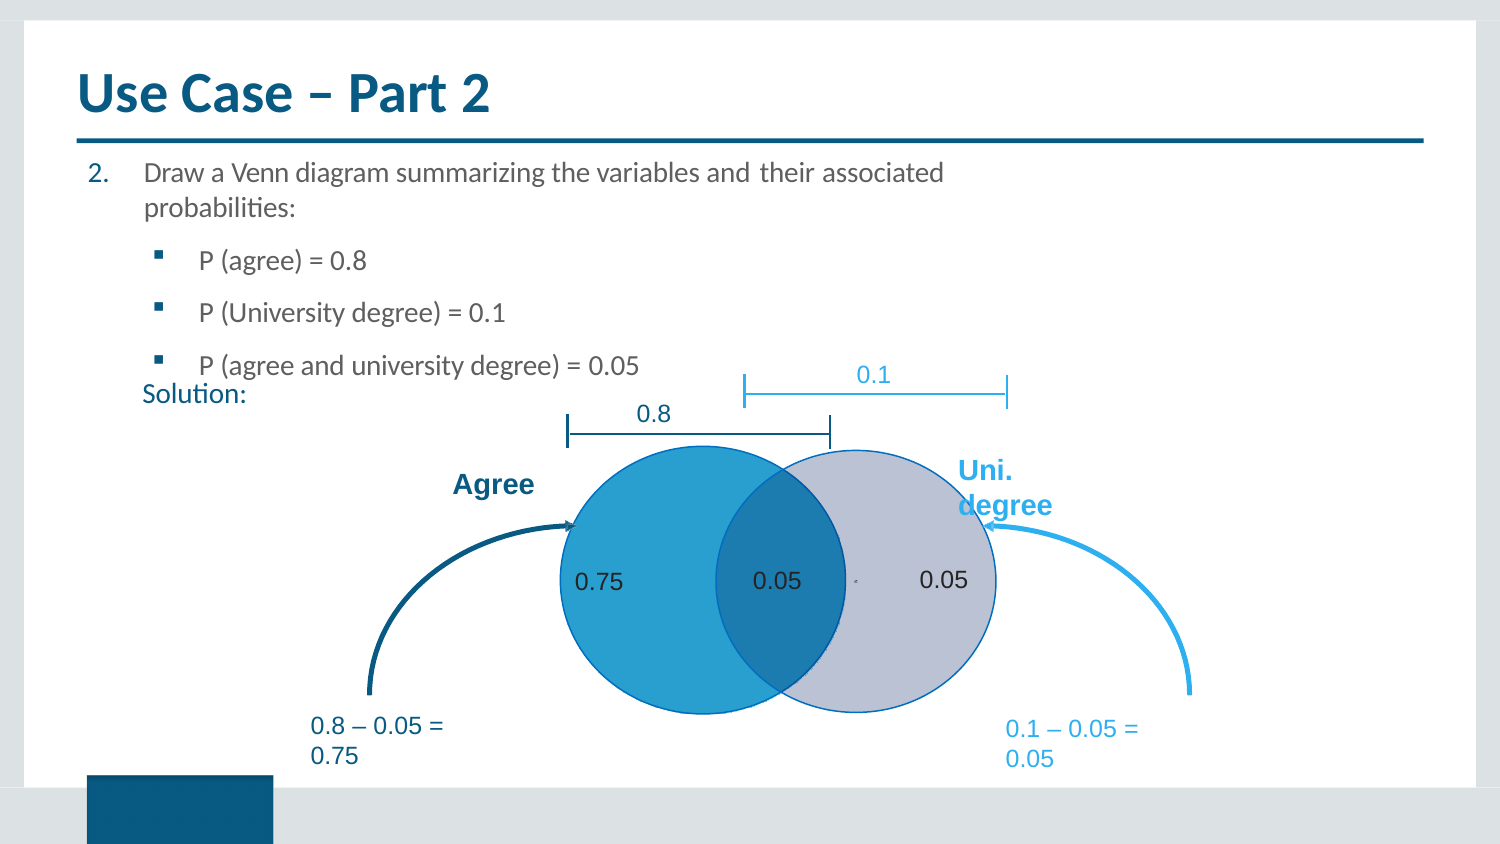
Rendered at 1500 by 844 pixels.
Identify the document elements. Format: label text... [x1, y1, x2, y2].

text_box [565, 520, 577, 532]
text_box [994, 524, 1192, 695]
text_box [367, 524, 565, 695]
text_box [718, 446, 846, 469]
text_box Solution: [141, 373, 249, 410]
text_box [715, 450, 996, 713]
text_box 0.8 [635, 396, 673, 428]
text_box [76, 138, 1424, 144]
text_box 0.8 – 0.05 = 0.75 [309, 708, 497, 770]
text_box [560, 446, 783, 714]
title Use Case – Part 2 [76, 52, 494, 138]
text_box 0.1 [855, 357, 893, 389]
text_box [982, 520, 994, 532]
text_box Uni. degree [957, 449, 1116, 521]
title Use Case – Part 2 [76, 144, 86, 195]
text_box 0.05 [751, 563, 803, 595]
text_box Draw a Venn diagram summarizing the variables and their associated probabilities: P (agree) = 0.8 P (University degree) = 0.1 P (agree and university degree) = 0.05 [86, 144, 1114, 381]
text_box 0.1 – 0.05 = 0.05 [1004, 711, 1192, 773]
text_box 0.75 [573, 564, 624, 596]
text_box [560, 446, 688, 524]
text_box Agree [451, 463, 536, 500]
text_box [720, 693, 846, 714]
text_box [560, 593, 686, 714]
text_box [560, 528, 569, 567]
text_box 0.05 [918, 562, 970, 594]
